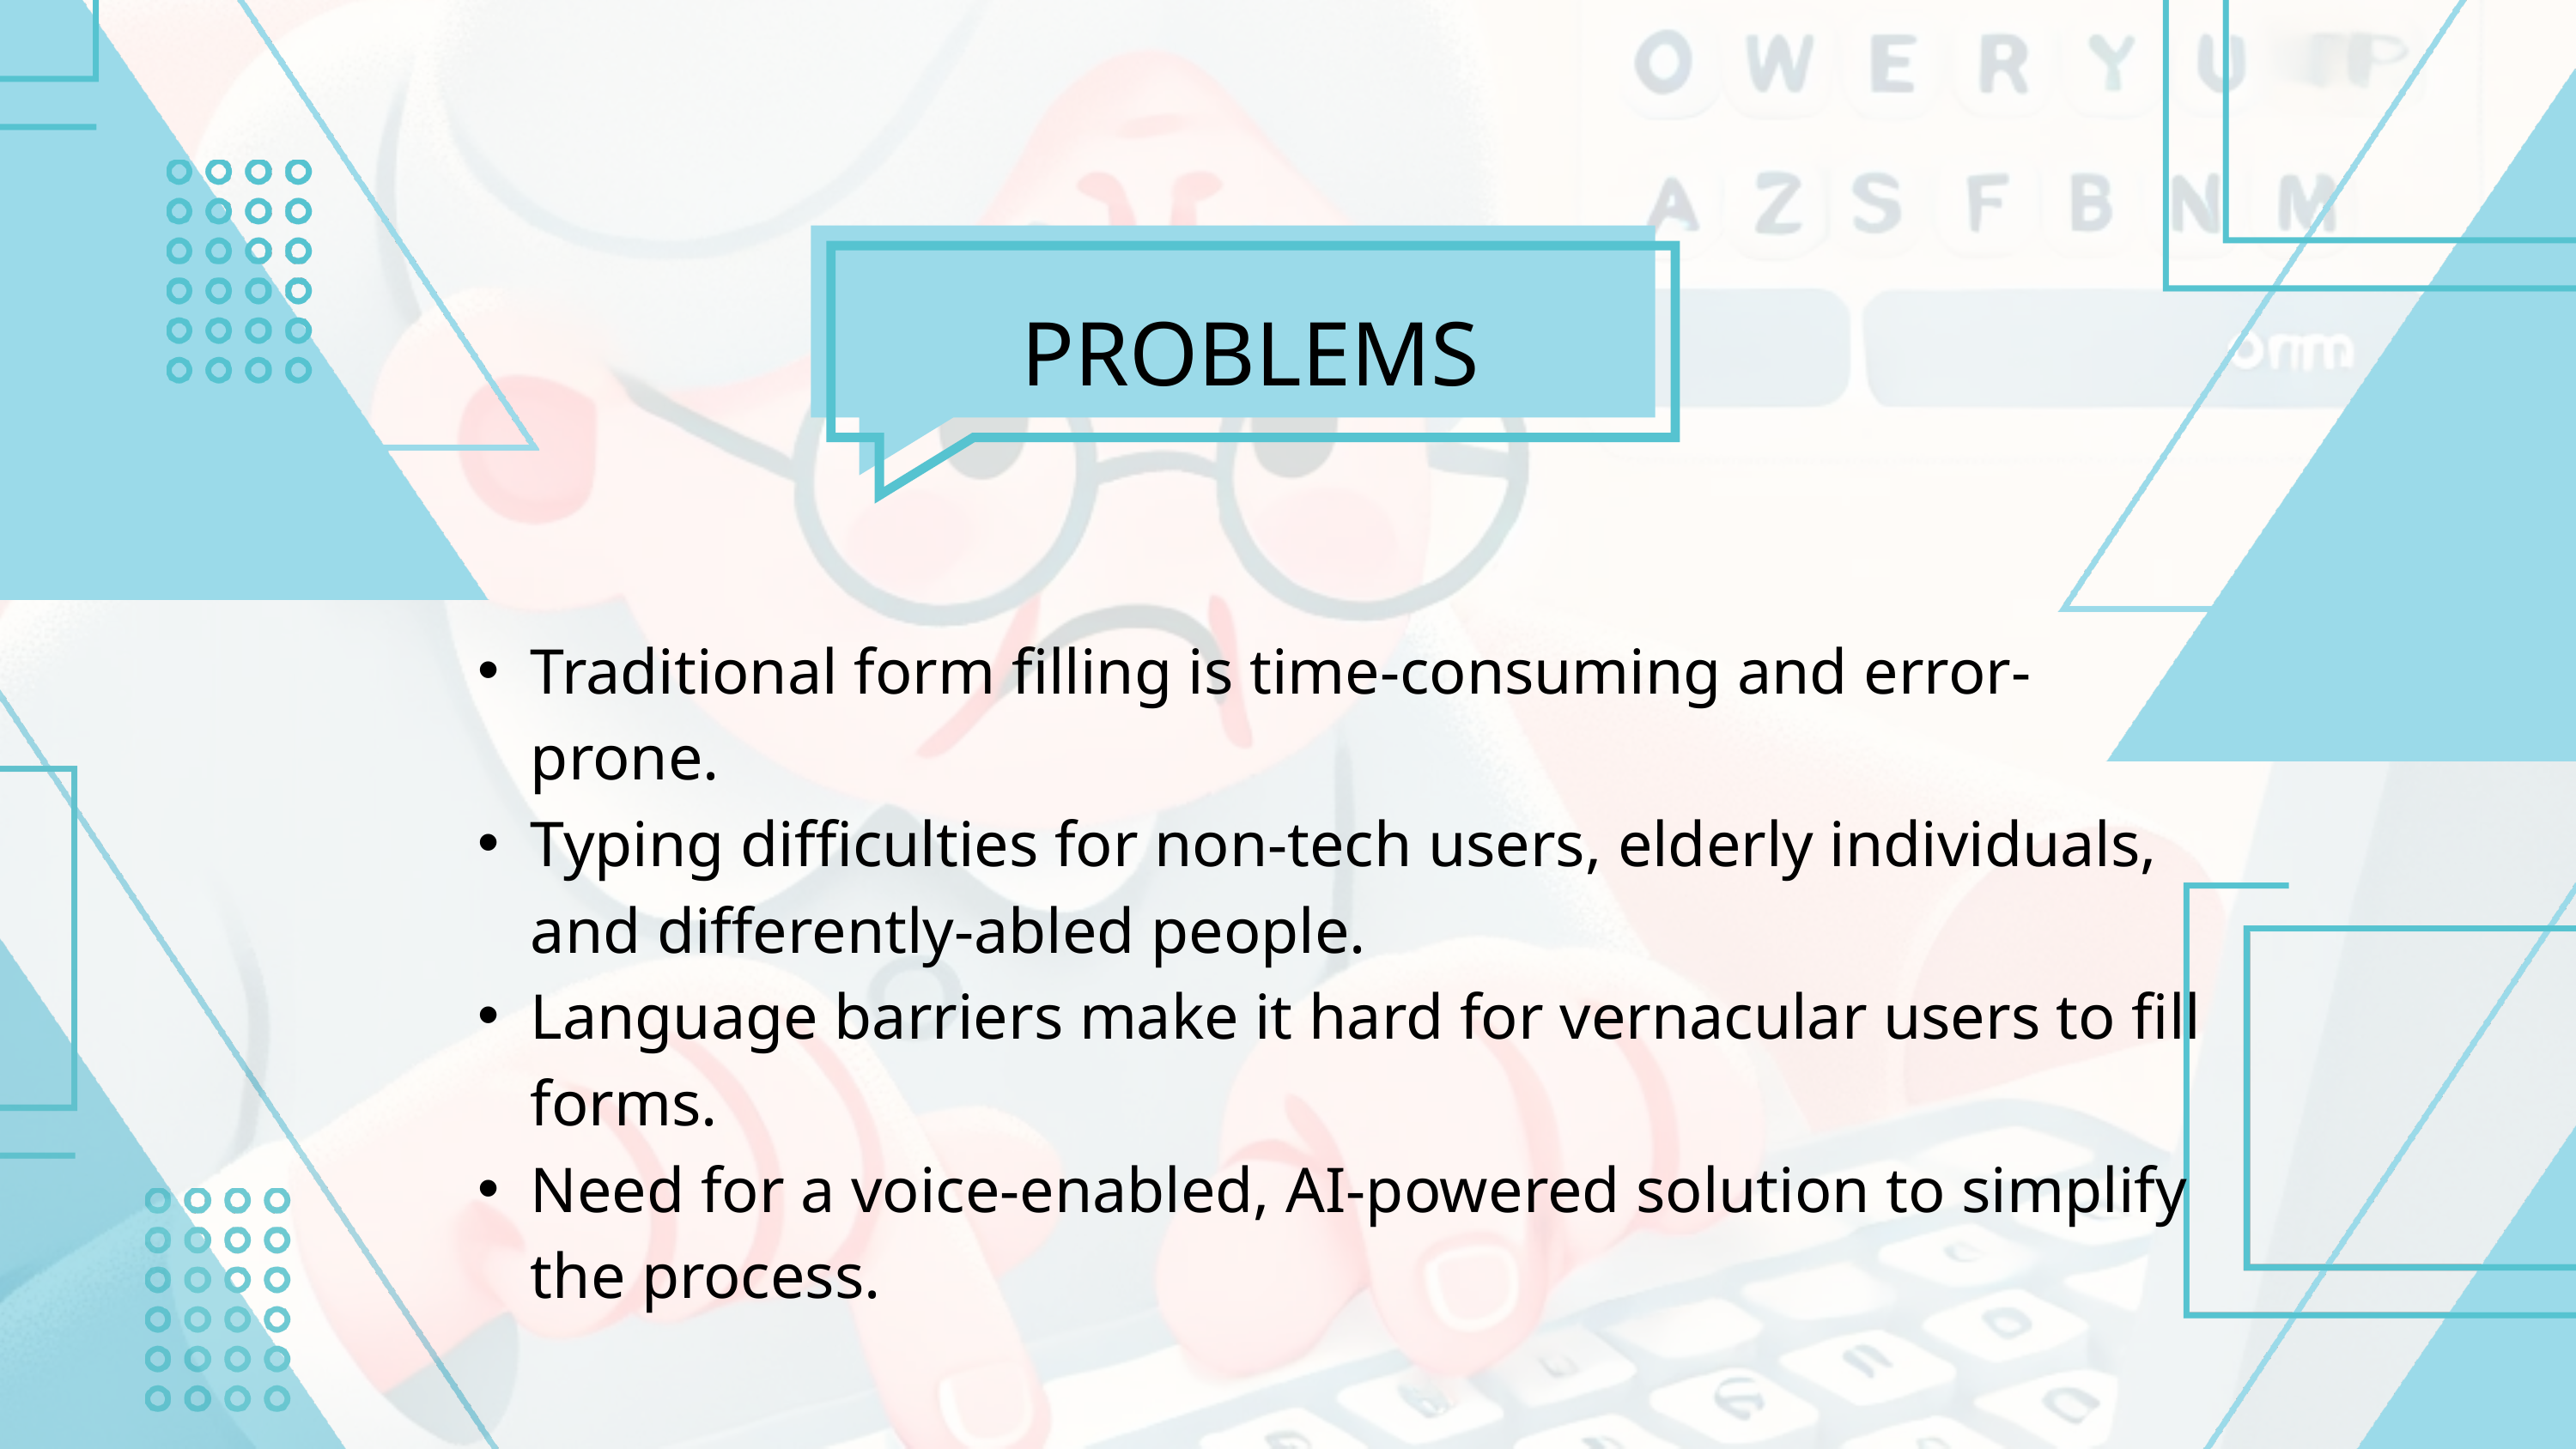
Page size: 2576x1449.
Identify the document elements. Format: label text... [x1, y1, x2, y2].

text_box [2212, 761, 2576, 849]
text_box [811, 225, 1656, 476]
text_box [830, 245, 1676, 496]
text_box [540, 0, 2057, 533]
text_box [0, 0, 540, 600]
text_box [2057, 0, 2576, 761]
text_box Traditional form filling is time-consuming and error-prone. Typing difficulties for non-tech users, elderly individuals, and differently-abled people. Language barriers make it hard for vernacular users to fill forms. Need for a voice-enabled, AI-powered solution to simplify the process. [425, 533, 2212, 1397]
text_box [0, 600, 2078, 1449]
text_box [2078, 849, 2576, 1449]
